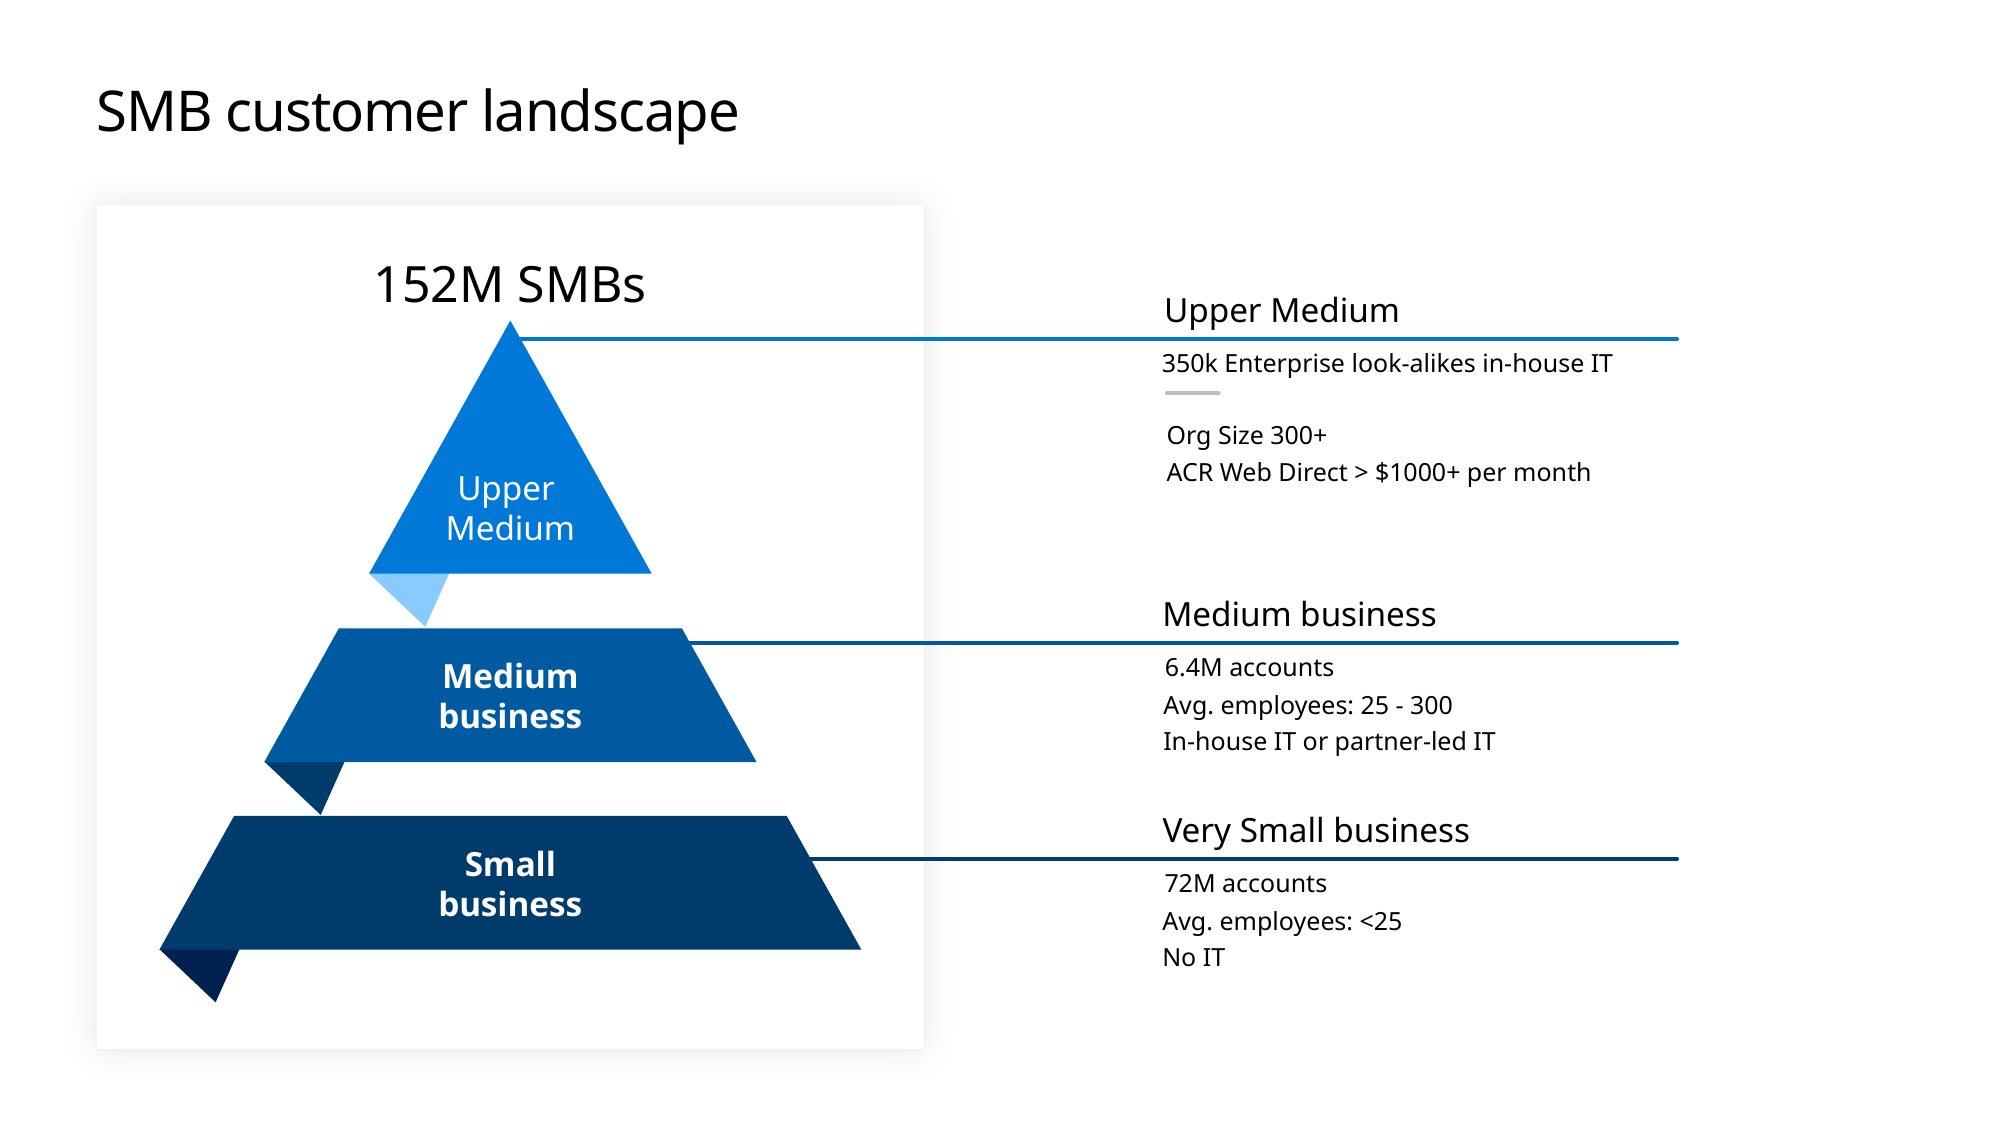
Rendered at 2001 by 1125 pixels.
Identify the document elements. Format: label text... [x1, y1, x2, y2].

text_box Upper Medium [1164, 289, 1401, 330]
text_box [1166, 347, 1690, 488]
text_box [1166, 651, 1500, 757]
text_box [96, 204, 925, 1051]
title SMB customer landscape [96, 75, 1904, 146]
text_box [1166, 867, 1399, 973]
text_box Very Small business [1162, 809, 1471, 850]
text_box Medium business [1162, 593, 1438, 634]
